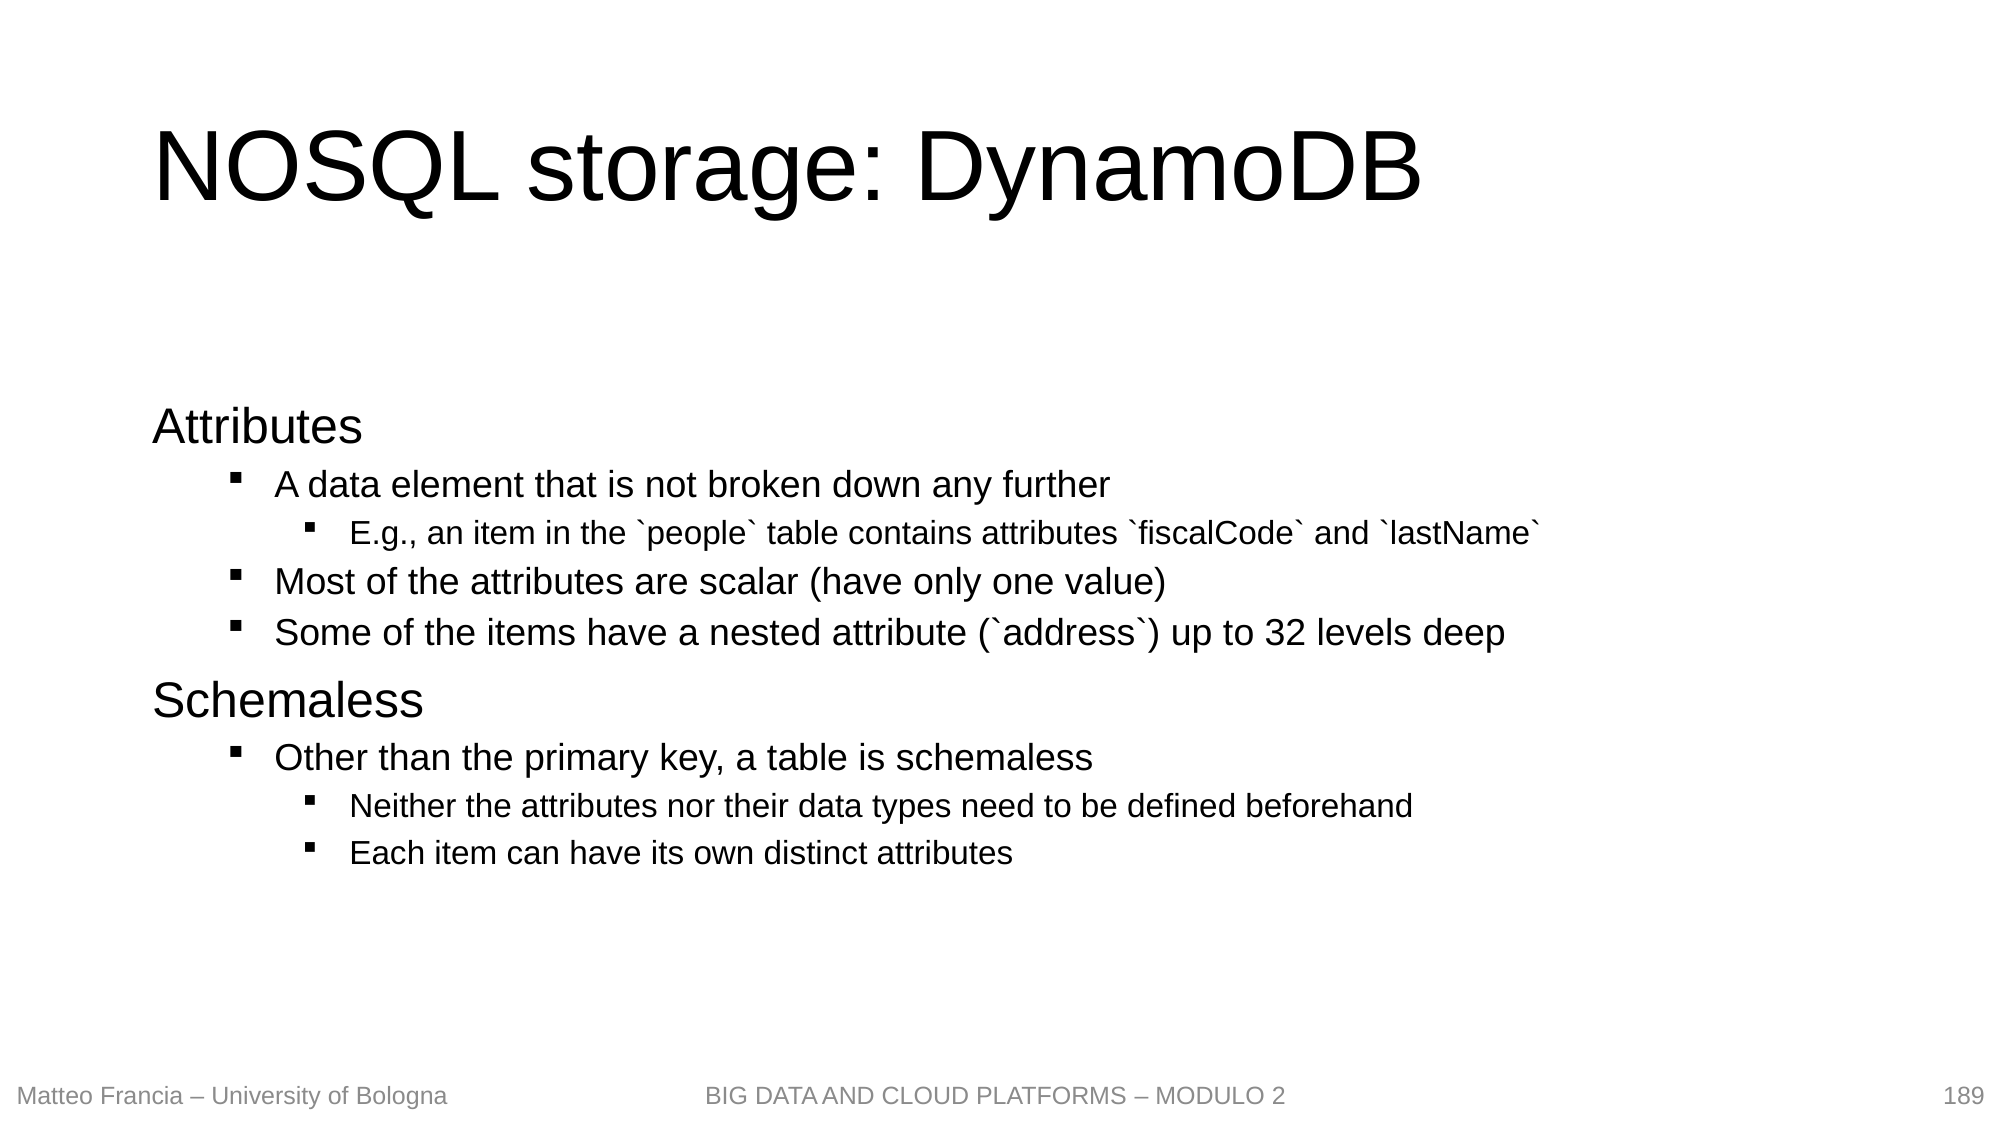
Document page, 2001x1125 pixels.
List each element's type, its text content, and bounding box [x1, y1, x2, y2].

list Attributes A data element that is not broken down any further E.g., an item in the `people` table contains attributes `fiscalCode` and `lastName` Most of the attributes are scalar (have only one value) Some of the items have a nested attribute (`address`) up to 32 levels deep Schemaless Other than the primary key, a table is schemaless Neither the attributes nor their data types need to be defined beforehand Each item can have its own distinct attributes [137, 278, 1863, 993]
footer Matteo Francia – University of Bologna [0, 1065, 466, 1125]
slide_number 189 [1550, 1065, 2000, 1125]
title NOSQL storage: DynamoDB [137, 59, 1863, 278]
